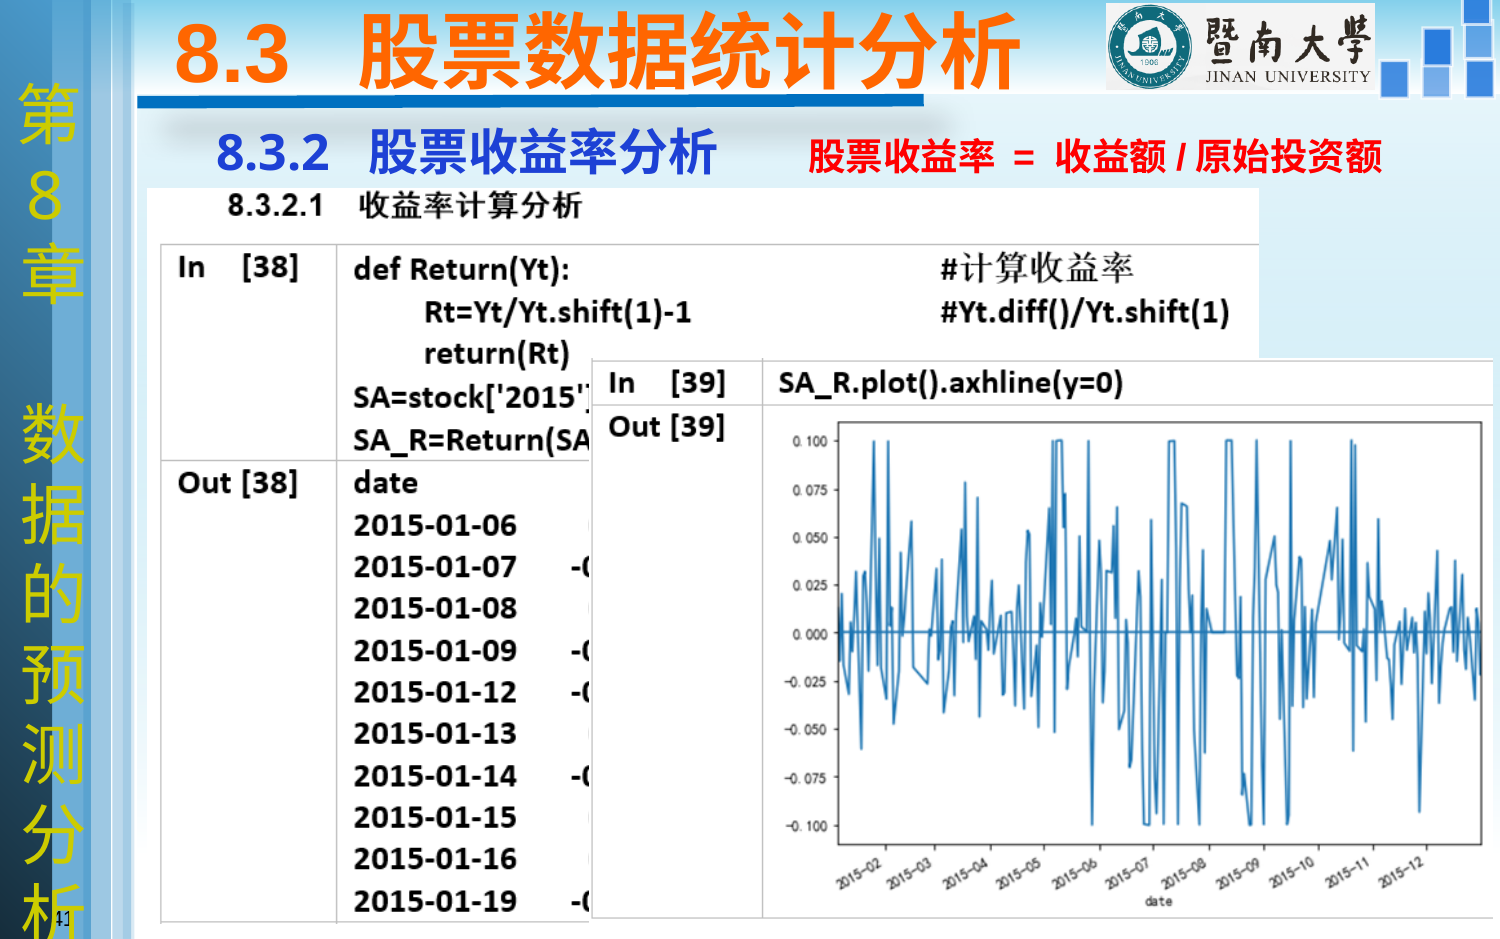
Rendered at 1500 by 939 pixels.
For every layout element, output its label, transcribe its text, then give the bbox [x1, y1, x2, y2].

text_box 股票收益率 = 收益额/原始投资额 [738, 125, 1453, 186]
text_box 第8章 数据的预测分析 [1, 65, 107, 939]
picture [1106, 3, 1375, 90]
title 8.3 股票数据统计分析 [159, 15, 1132, 83]
text_box 8.3.2 股票收益率分析 [148, 113, 786, 188]
picture [147, 188, 1493, 924]
